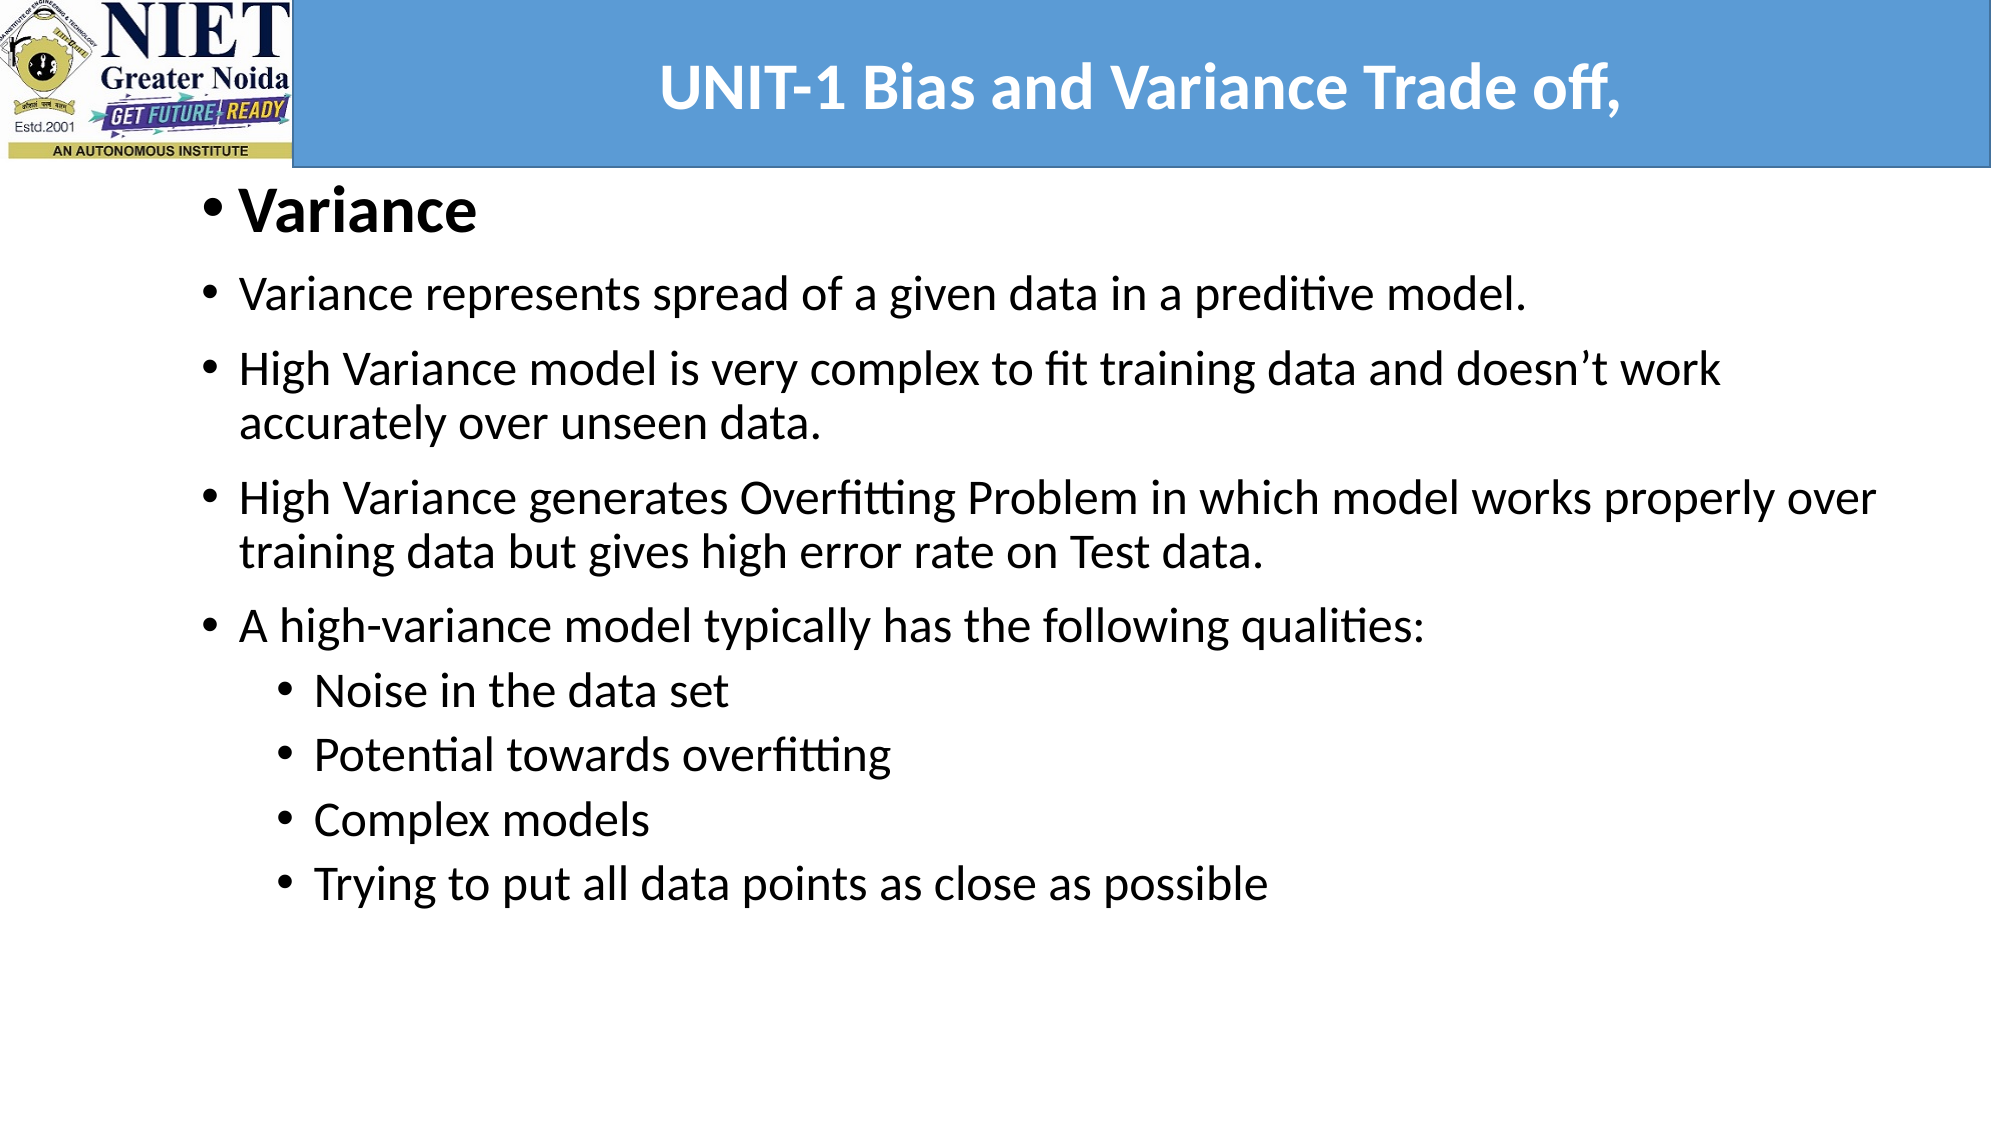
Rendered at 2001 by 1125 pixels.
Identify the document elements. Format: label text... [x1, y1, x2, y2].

picture [0, 0, 293, 163]
list Variance Variance represents spread of a given data in a preditive model. High Variance model is very complex to fit training data and doesn’t work accurately over unseen data. High Variance generates Overfitting Problem in which model works properly over training data but gives high error rate on Test data. A high-variance model typically has the following qualities: Noise in the data set Potential towards overfitting Complex models Trying to put all data points as close as possible [186, 167, 1899, 1043]
text_box UNIT-1 Bias and Variance Trade off, [292, 0, 1991, 168]
